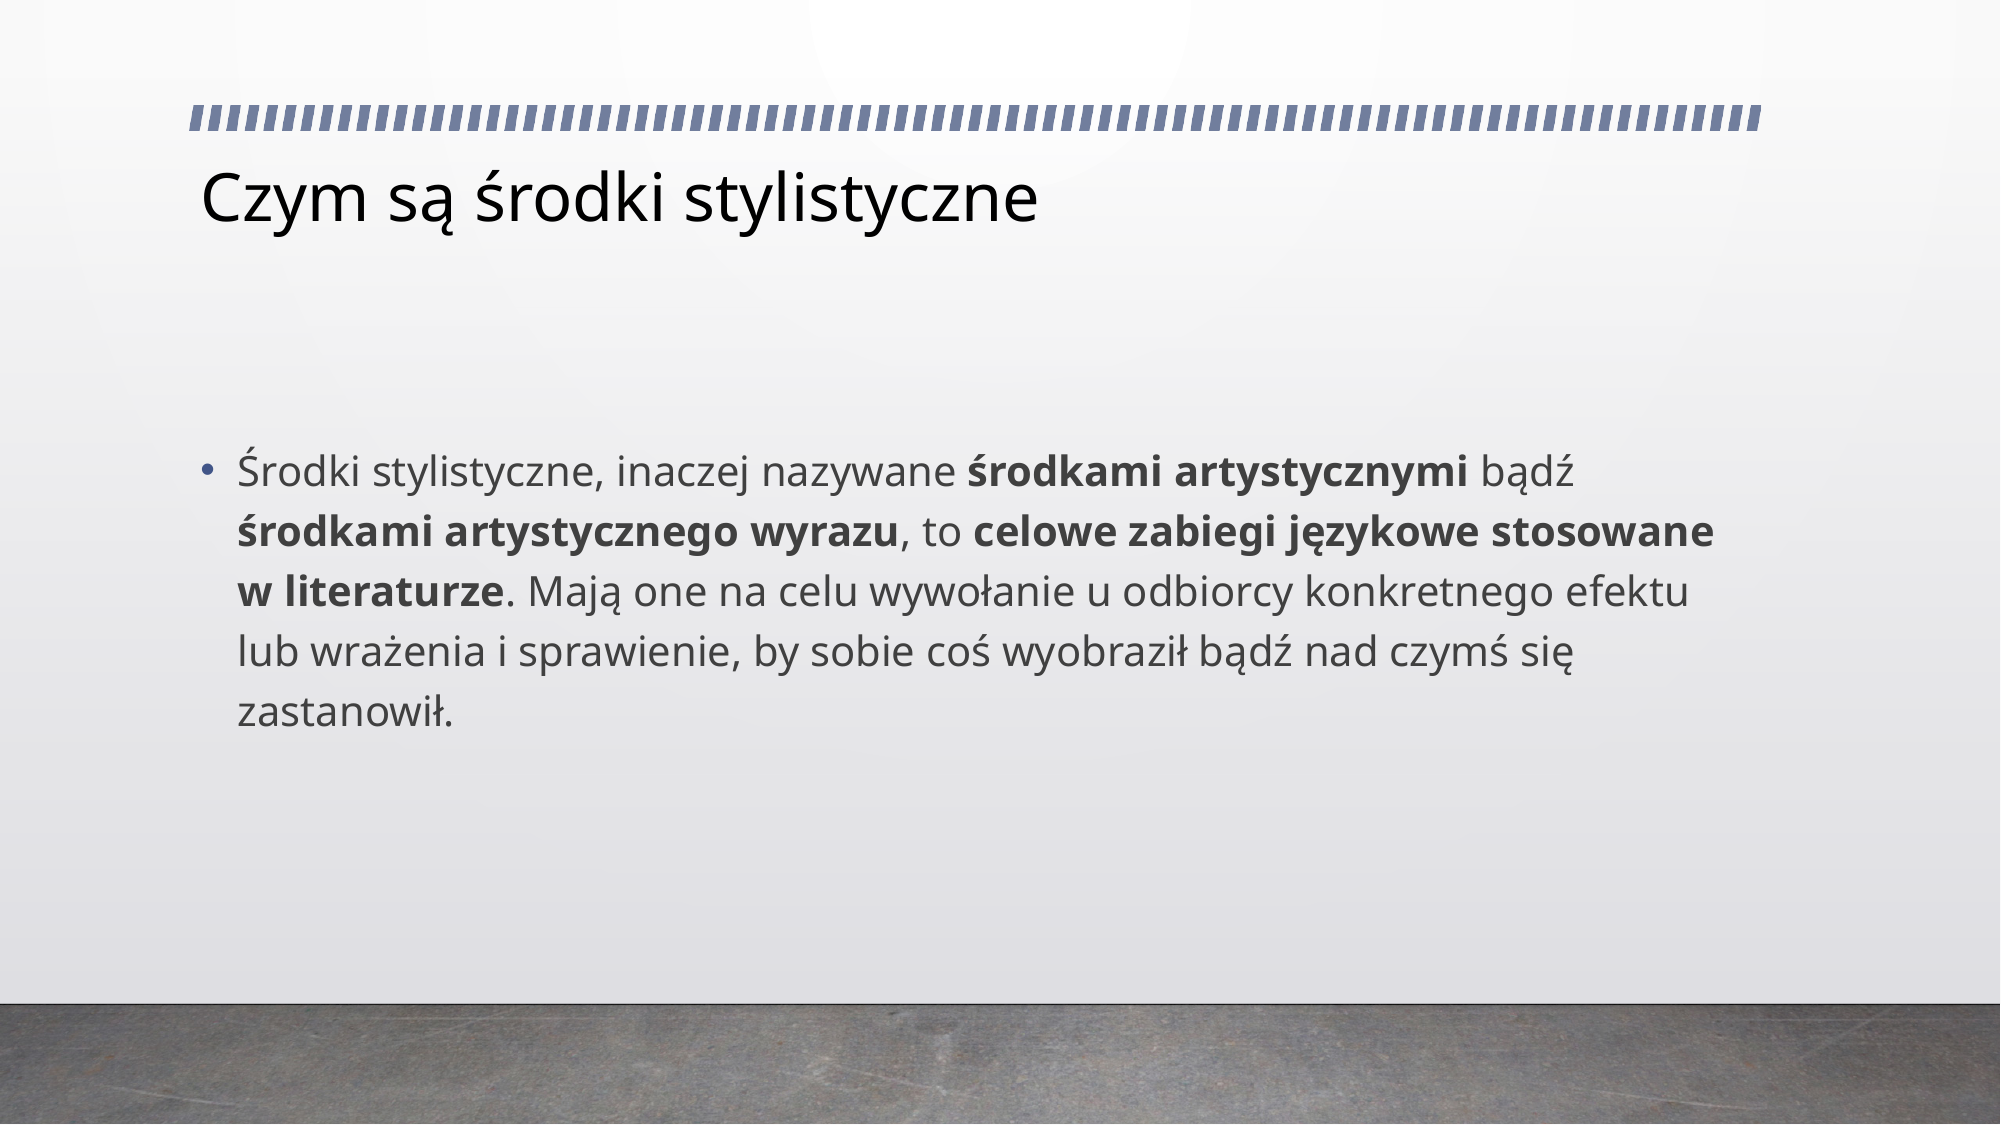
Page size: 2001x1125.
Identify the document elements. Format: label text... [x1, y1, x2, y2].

title Czym są środki stylistyczne [185, 156, 1761, 329]
list Środki stylistyczne, inaczej nazywane środkami artystycznymi bądź środkami artystycznego wyrazu, to celowe zabiegi językowe stosowane w literaturze. Mają one na celu wywołanie u odbiorcy konkretnego efektu lub wrażenia i sprawienie, by sobie coś wyobraził bądź nad czymś się zastanowił. [185, 356, 1761, 897]
picture [0, 1004, 2000, 1124]
